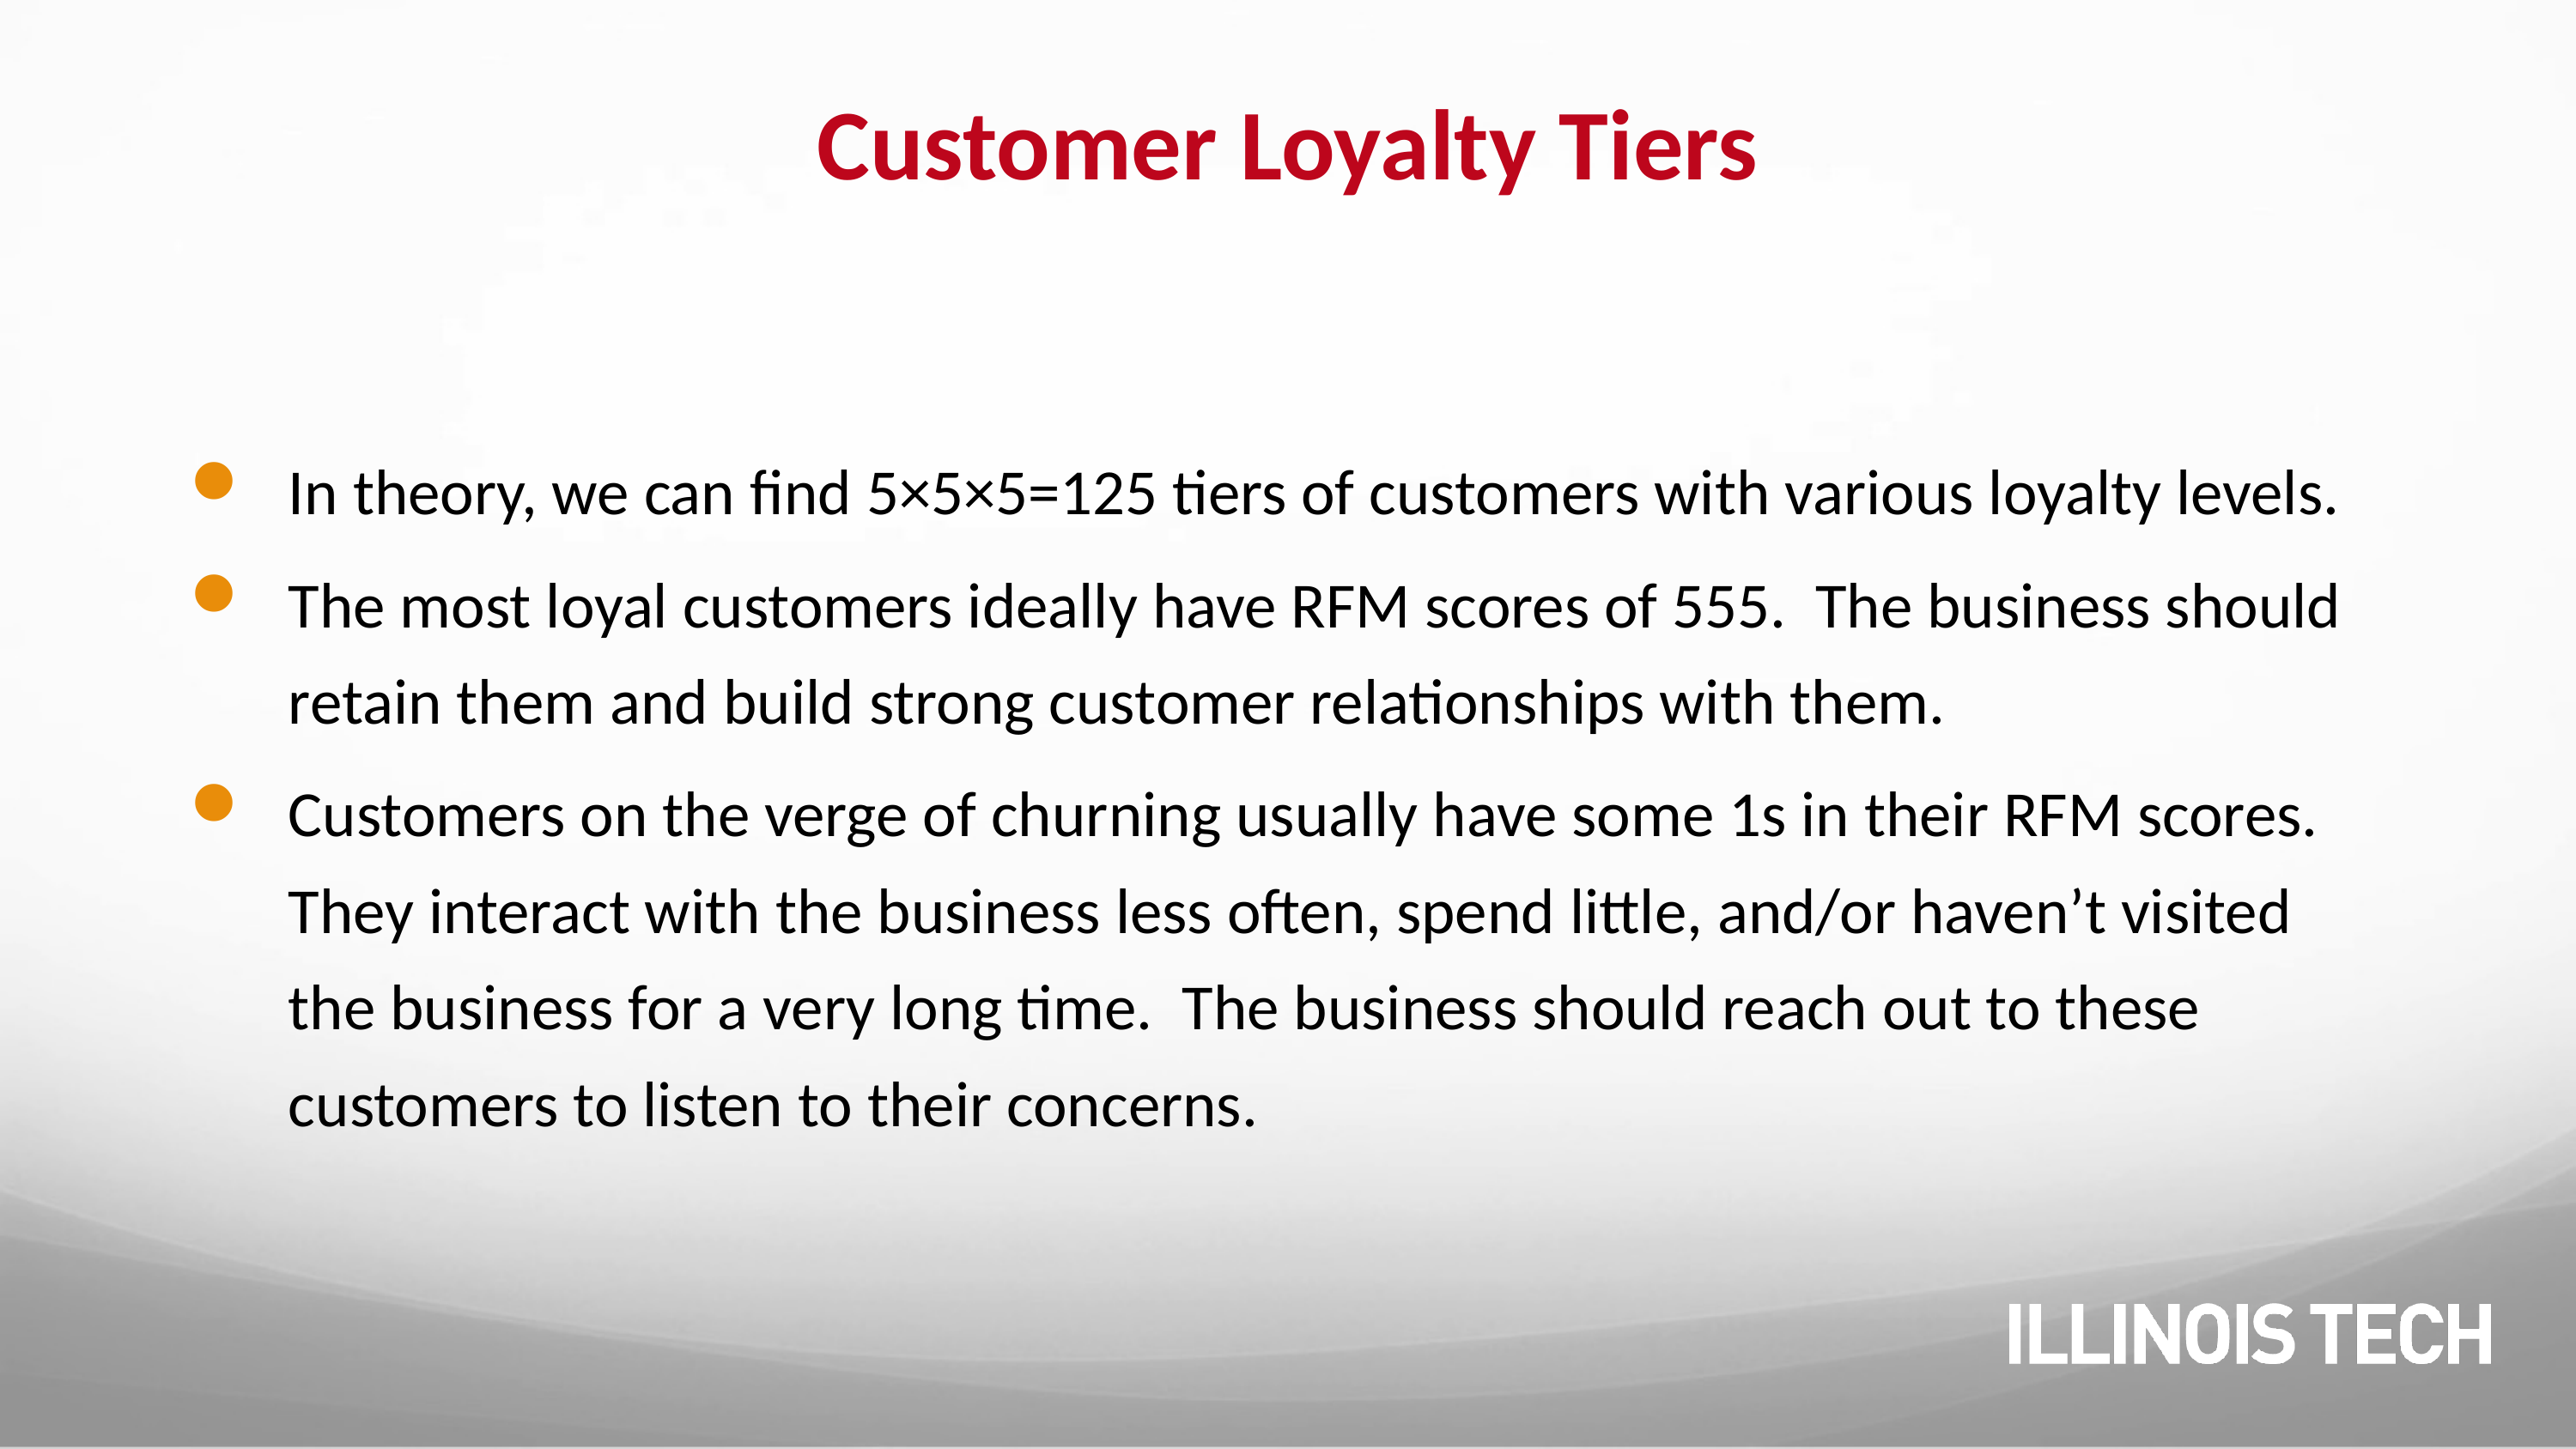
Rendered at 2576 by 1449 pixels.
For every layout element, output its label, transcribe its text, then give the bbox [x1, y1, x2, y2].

list In theory, we can find 5×5×5=125 tiers of customers with various loyalty levels. The most loyal customers ideally have RFM scores of 555. The business should retain them and build strong customer relationships with them. Customers on the verge of churning usually have some 1s in their RFM scores. They interact with the business less often, spend little, and/or haven’t visited the business for a very long time. The business should reach out to these customers to listen to their concerns. [177, 325, 2399, 1246]
title Customer Loyalty Tiers [177, 0, 2399, 280]
picture [0, 0, 2576, 1449]
